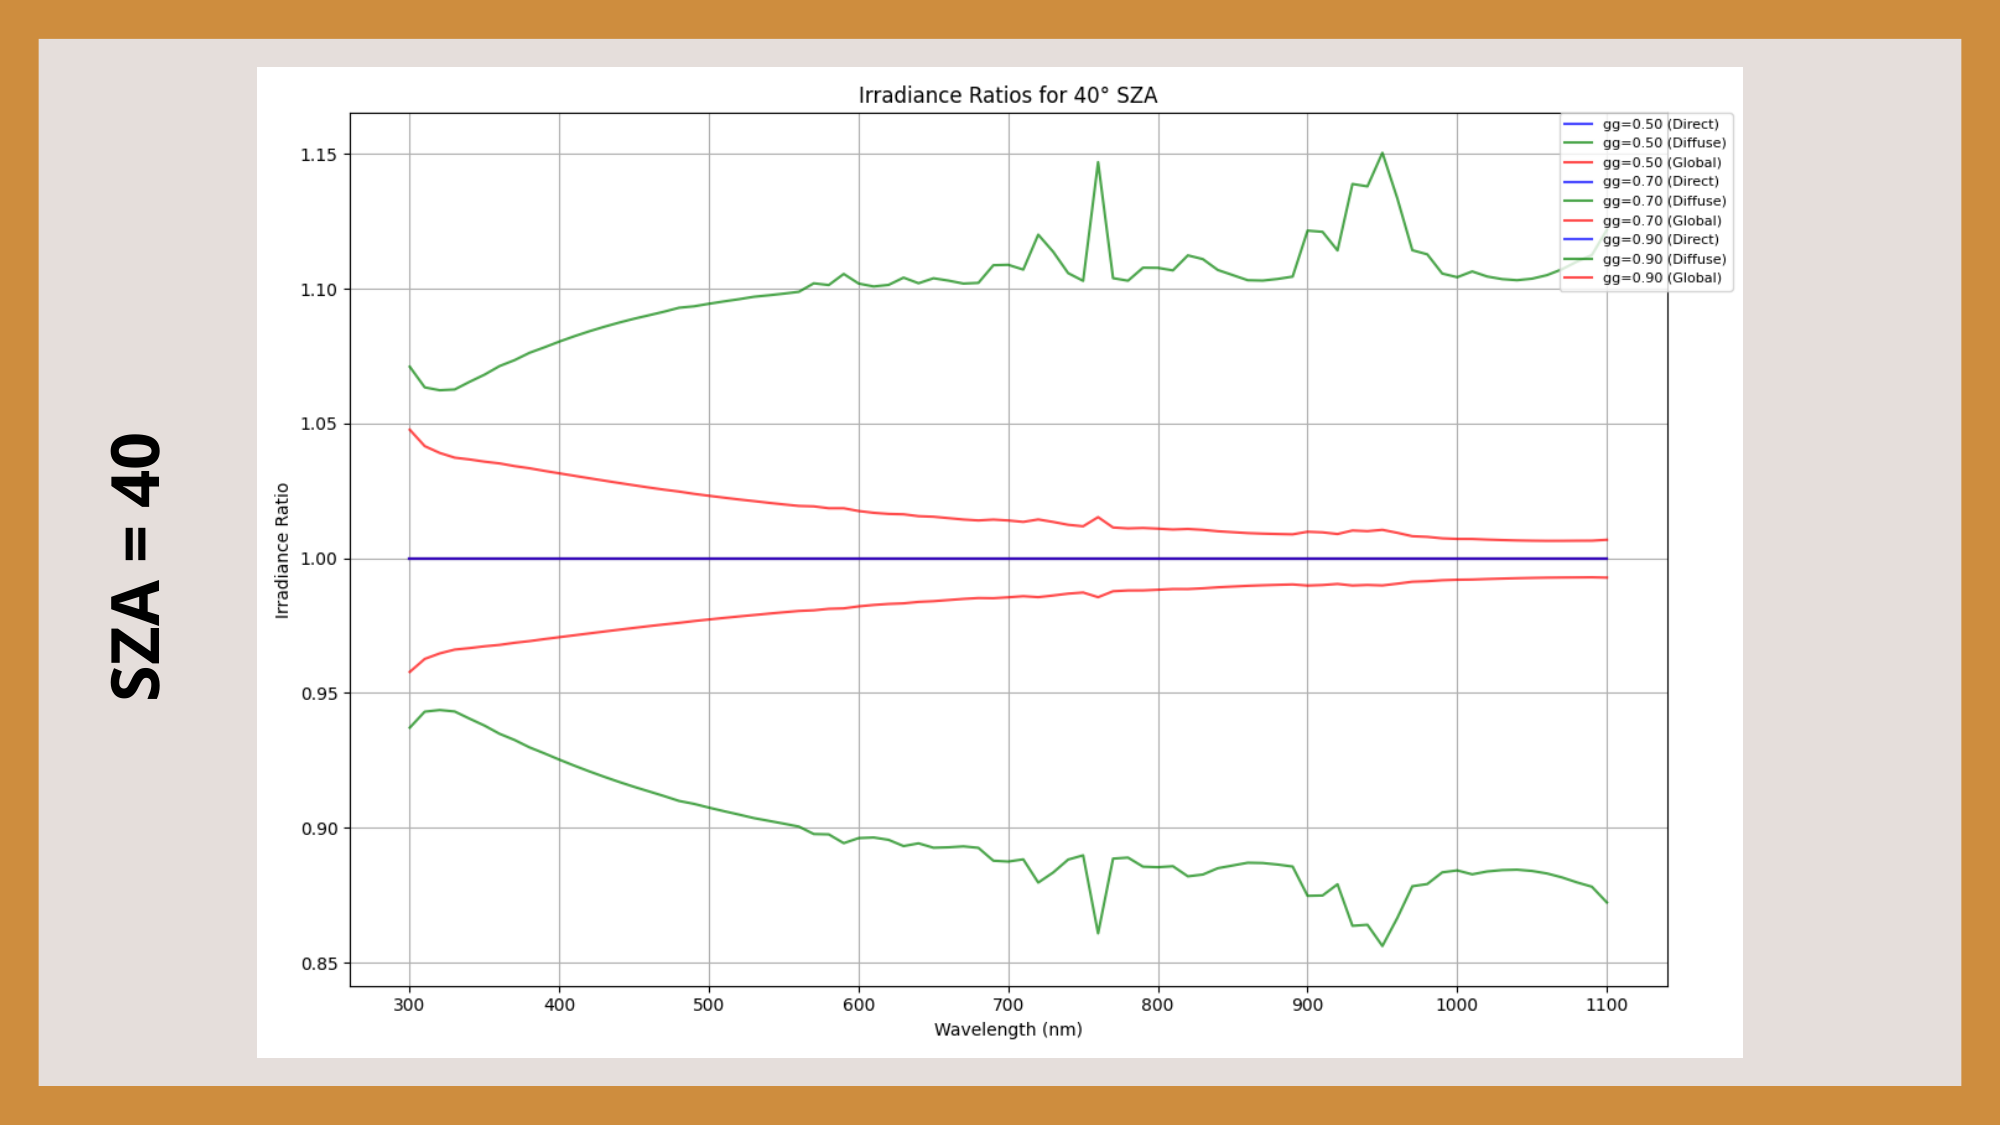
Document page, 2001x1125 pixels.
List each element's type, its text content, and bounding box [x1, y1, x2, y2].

picture [257, 67, 1743, 1058]
text_box SZA = 40 [85, 408, 180, 717]
